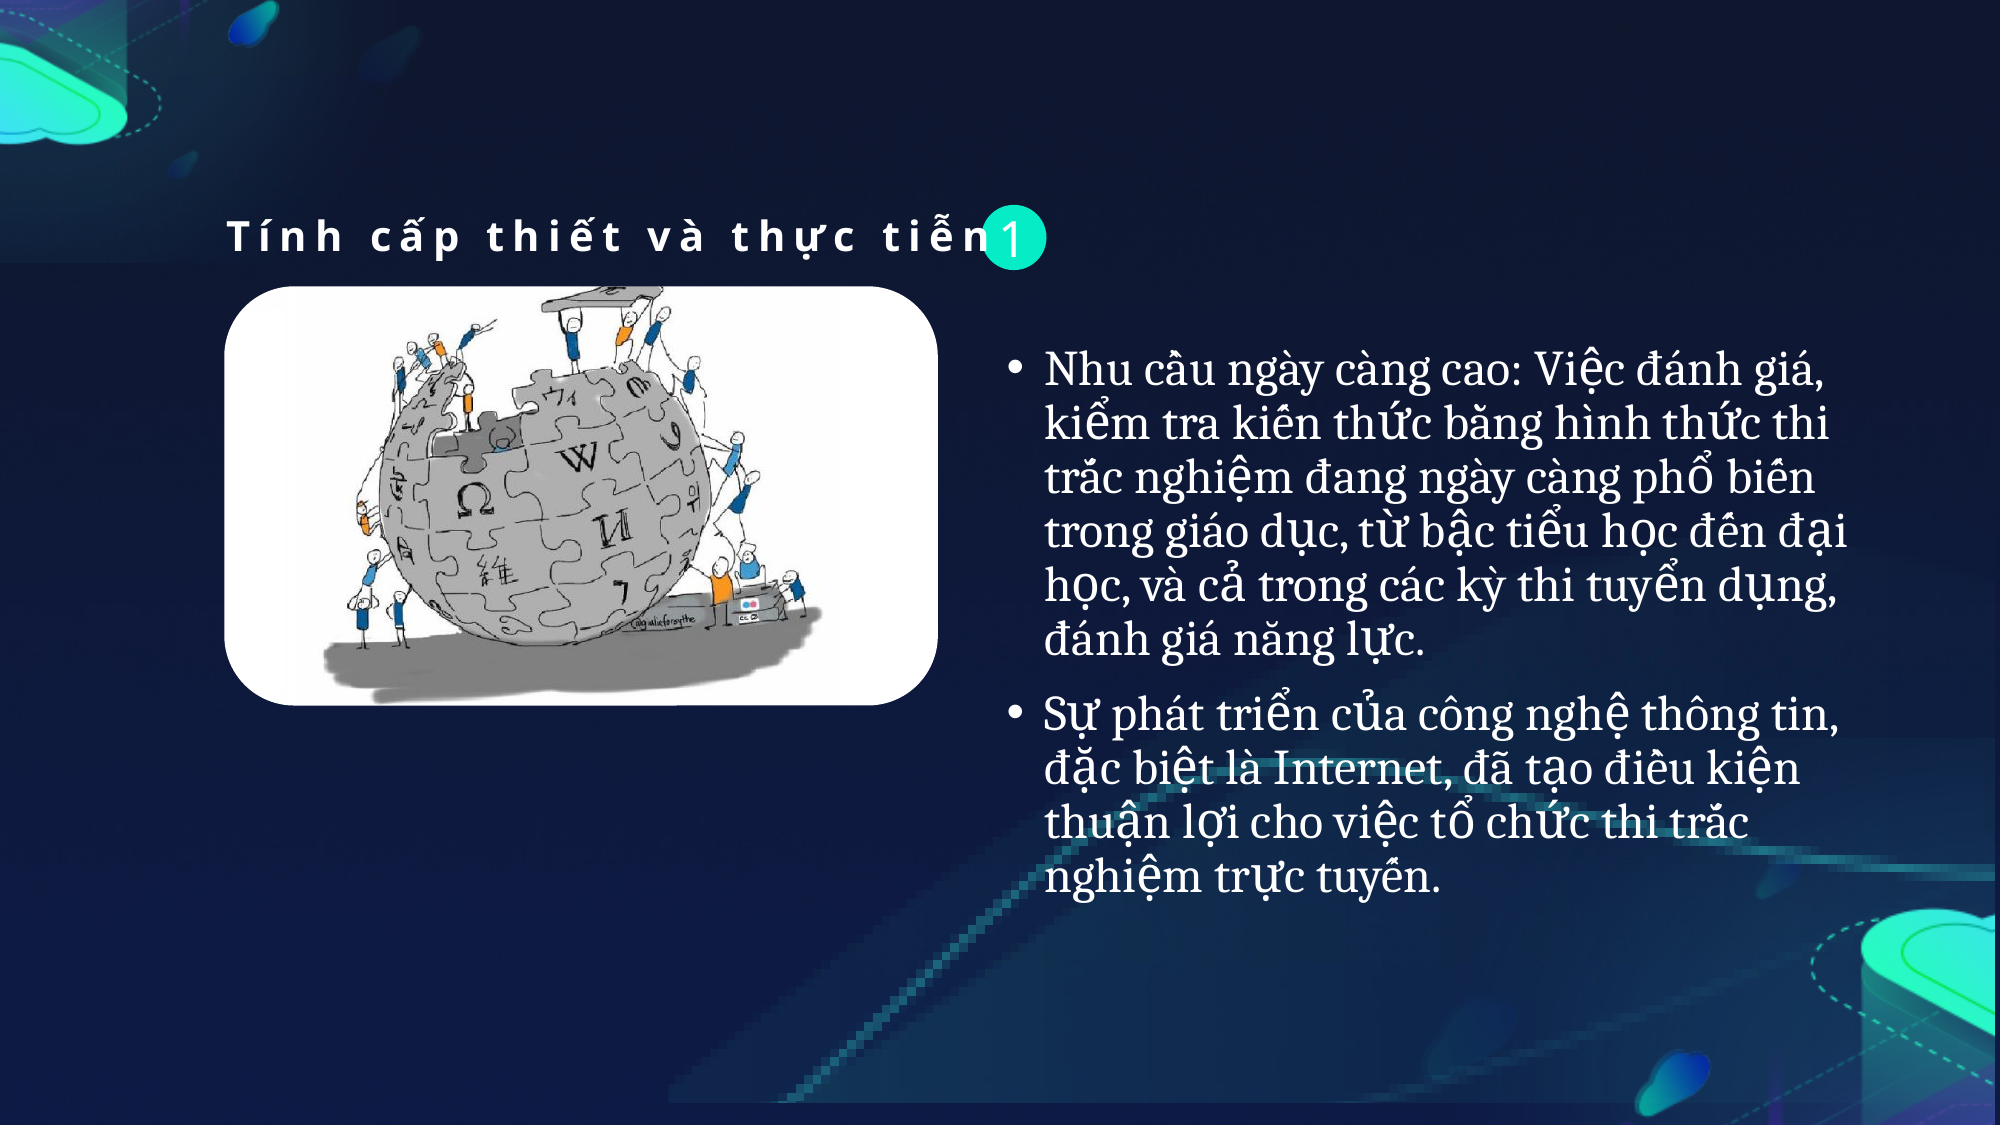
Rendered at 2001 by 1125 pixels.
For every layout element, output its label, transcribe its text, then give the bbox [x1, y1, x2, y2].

text_box Nhu cầu ngày càng cao: Việc đánh giá, kiểm tra kiến thức bằng hình thức thi trắc nghiệm đang ngày càng phổ biến trong giáo dục, từ bậc tiểu học đến đại học, và cả trong các kỳ thi tuyển dụng, đánh giá năng lực. Sự phát triển của công nghệ thông tin, đặc biệt là Internet, đã tạo điều kiện thuận lợi cho việc tổ chức thi trắc nghiệm trực tuyến. [991, 327, 1899, 1033]
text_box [981, 199, 1047, 276]
text_box [0, 0, 2000, 1125]
text_box [223, 285, 939, 707]
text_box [225, 202, 992, 269]
